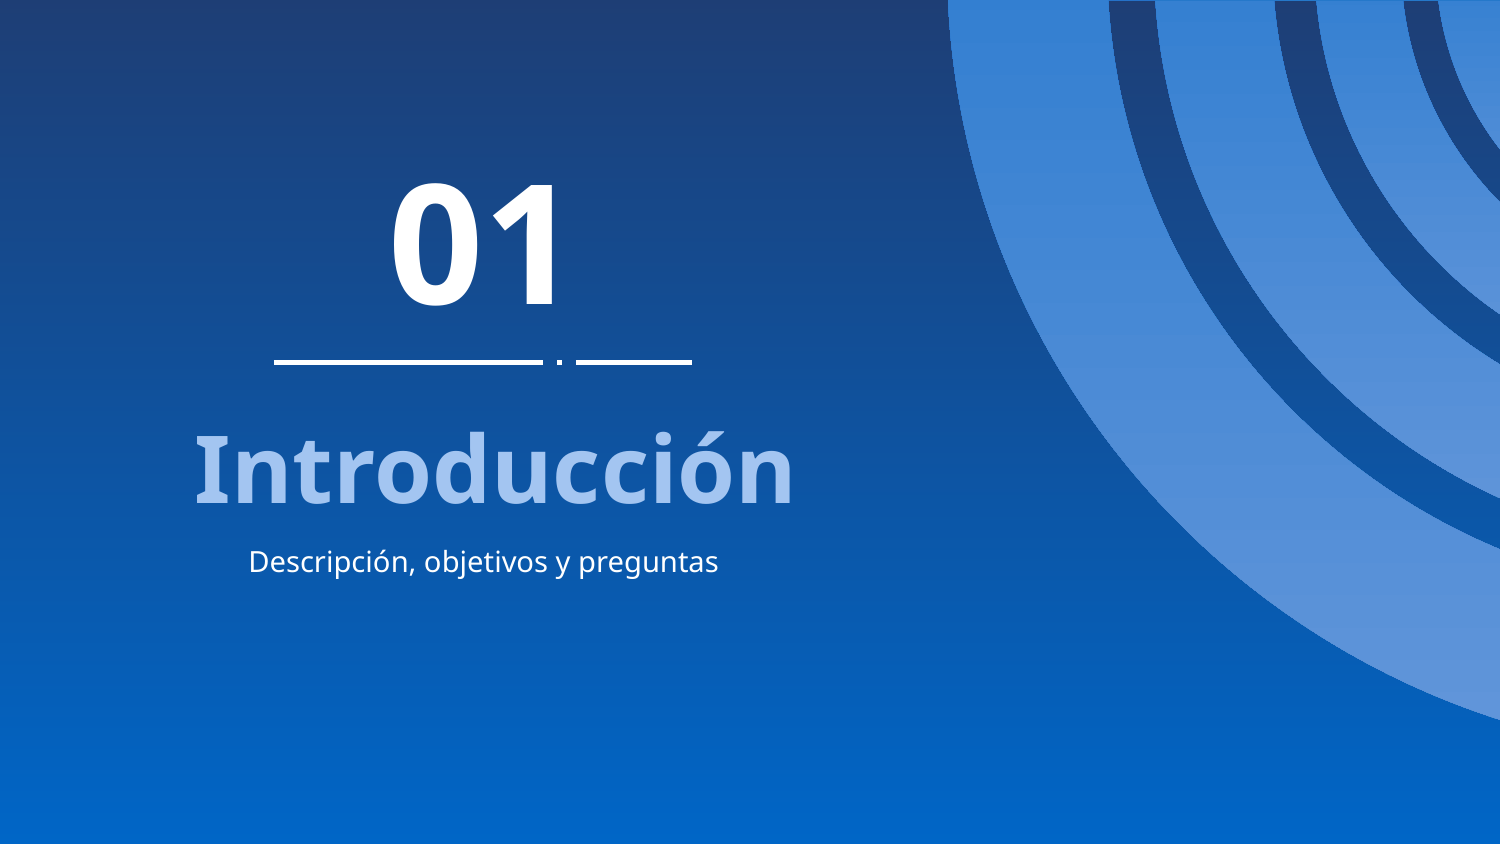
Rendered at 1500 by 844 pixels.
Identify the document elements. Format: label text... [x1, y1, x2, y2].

title 01 [217, 149, 751, 326]
subtitle Descripción, objetivos y preguntas [152, 528, 816, 589]
title Introducción [147, 408, 845, 537]
